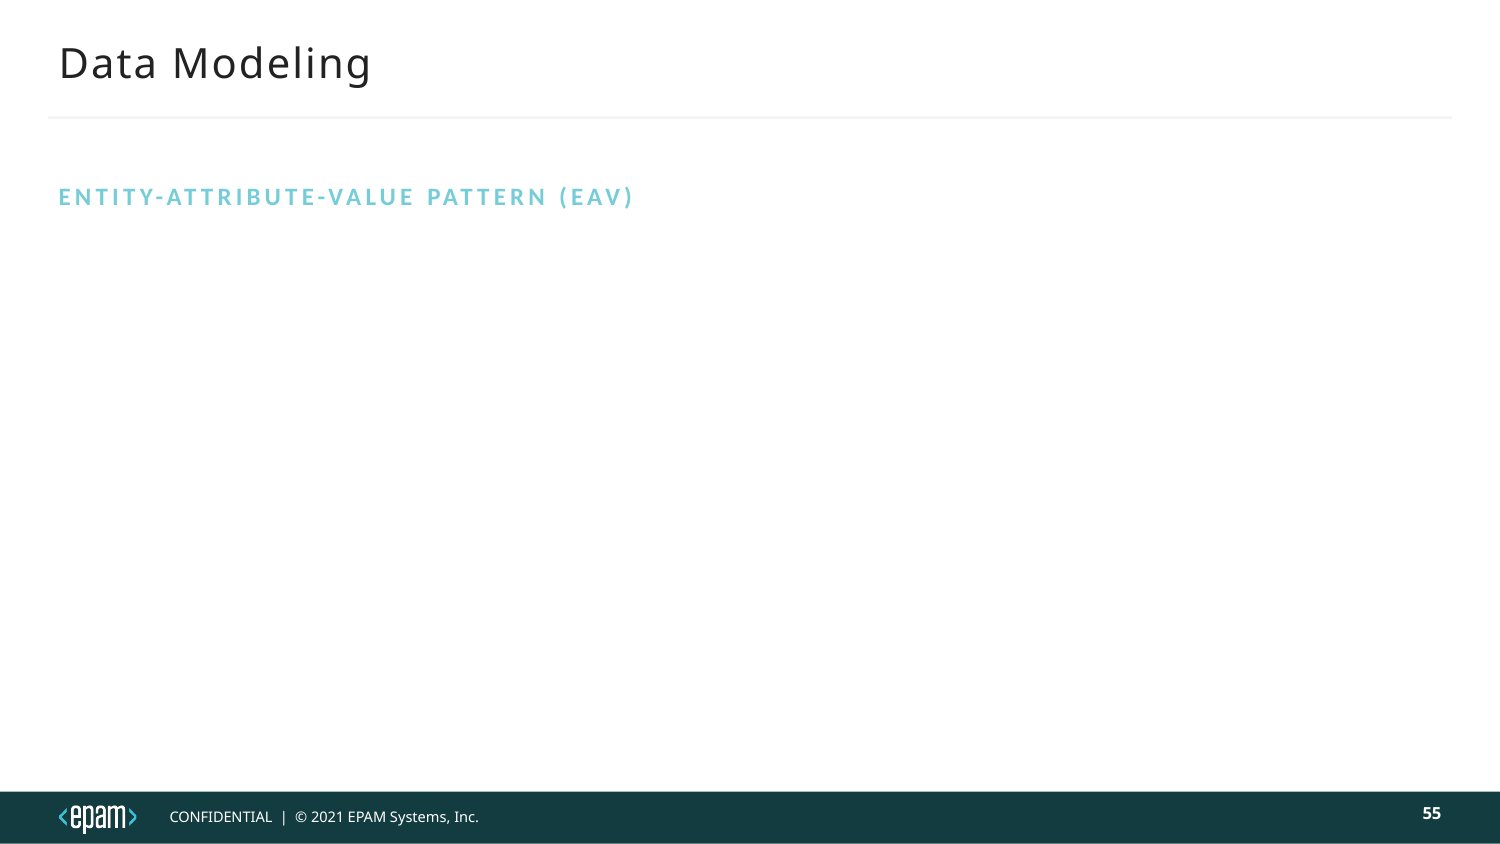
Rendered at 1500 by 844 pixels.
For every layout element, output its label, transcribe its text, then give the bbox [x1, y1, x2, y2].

list Entity-Attribute-Value Pattern (EAV) [58, 177, 1442, 234]
title Data Modeling [58, 37, 1441, 87]
slide_number 55 [1216, 791, 1442, 844]
